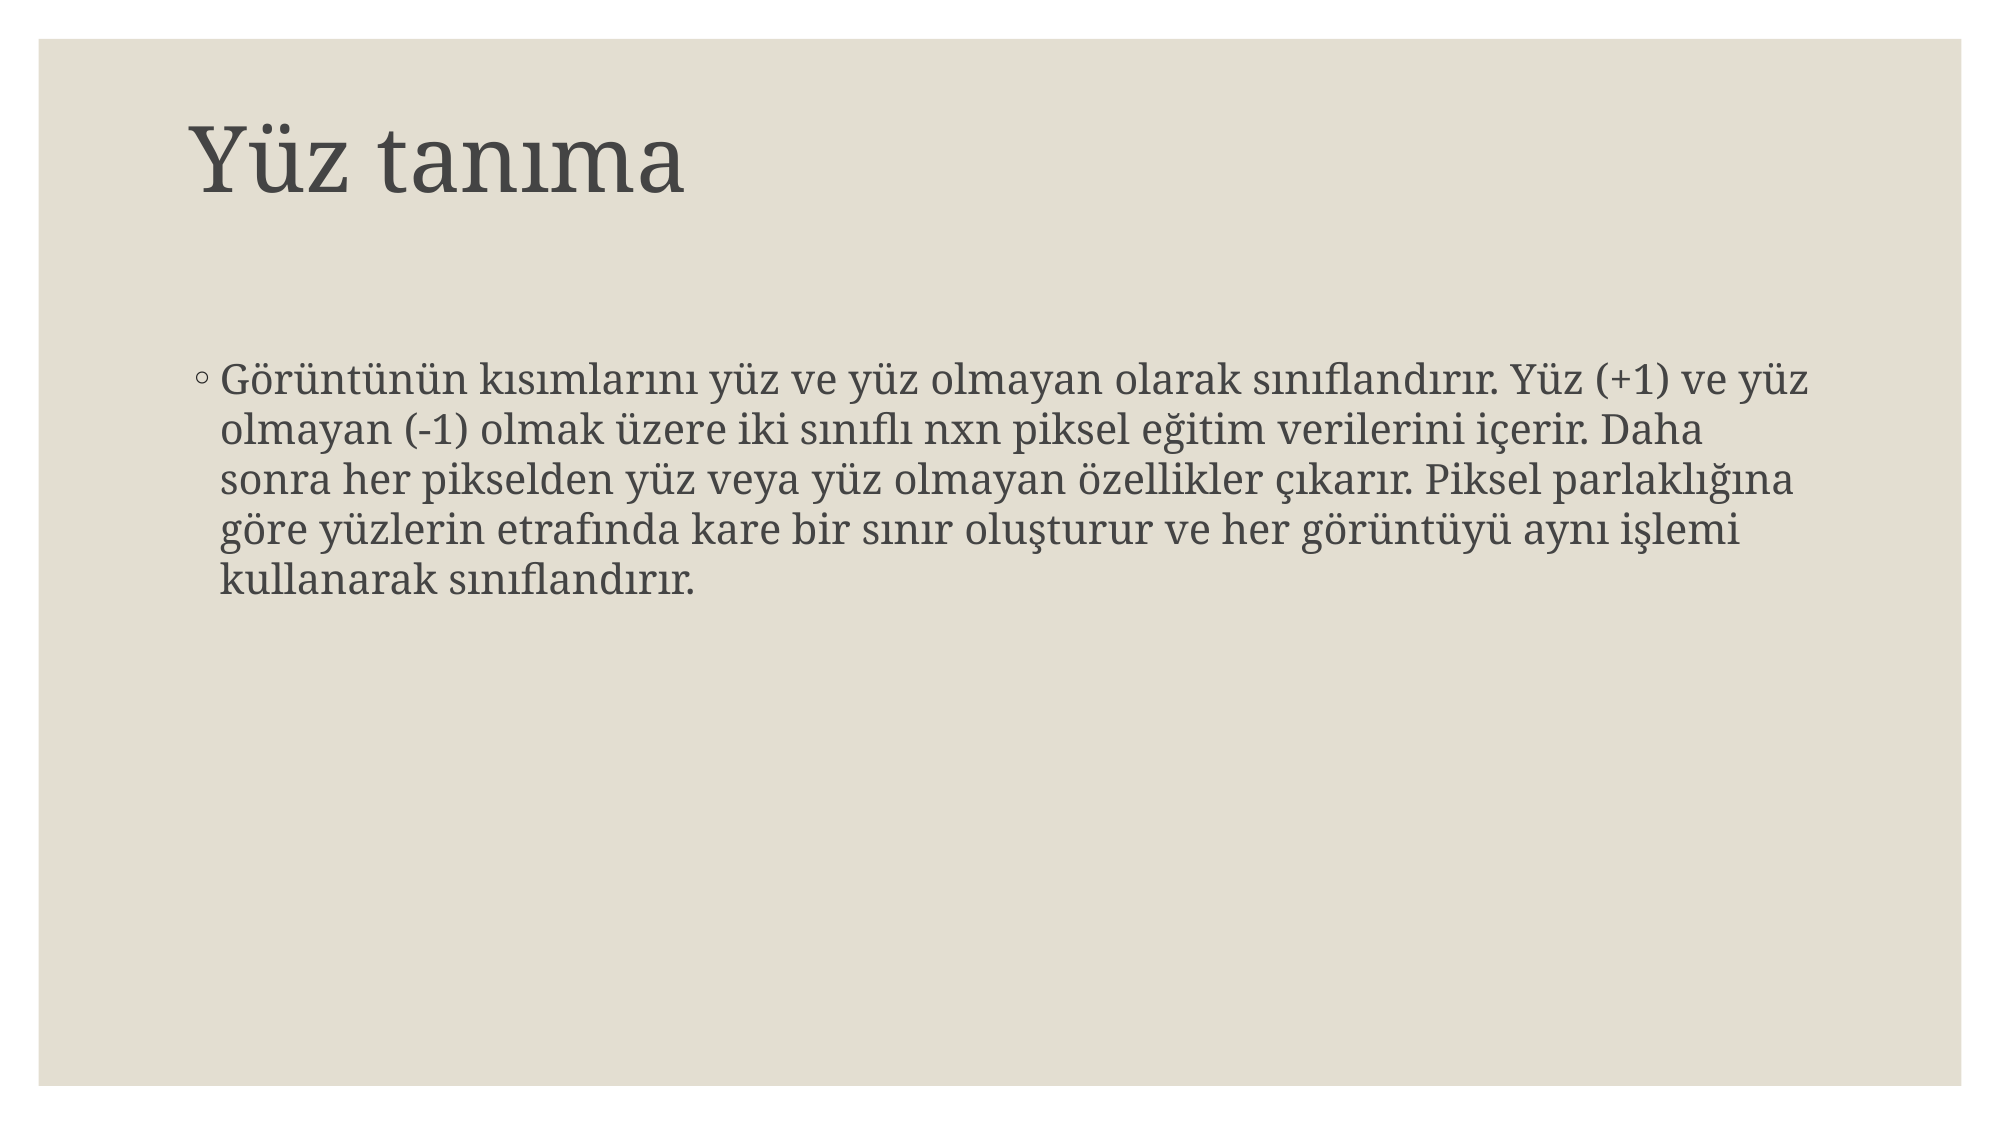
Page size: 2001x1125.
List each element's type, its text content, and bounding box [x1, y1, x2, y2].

list Görüntünün kısımlarını yüz ve yüz olmayan olarak sınıflandırır. Yüz (+1) ve yüz olmayan (-1) olmak üzere iki sınıflı nxn piksel eğitim verilerini içerir. Daha sonra her pikselden yüz veya yüz olmayan özellikler çıkarır. Piksel parlaklığına göre yüzlerin etrafında kare bir sınır oluşturur ve her görüntüyü aynı işlemi kullanarak sınıflandırır. [174, 345, 1825, 990]
title Yüz tanıma [174, 105, 1825, 331]
